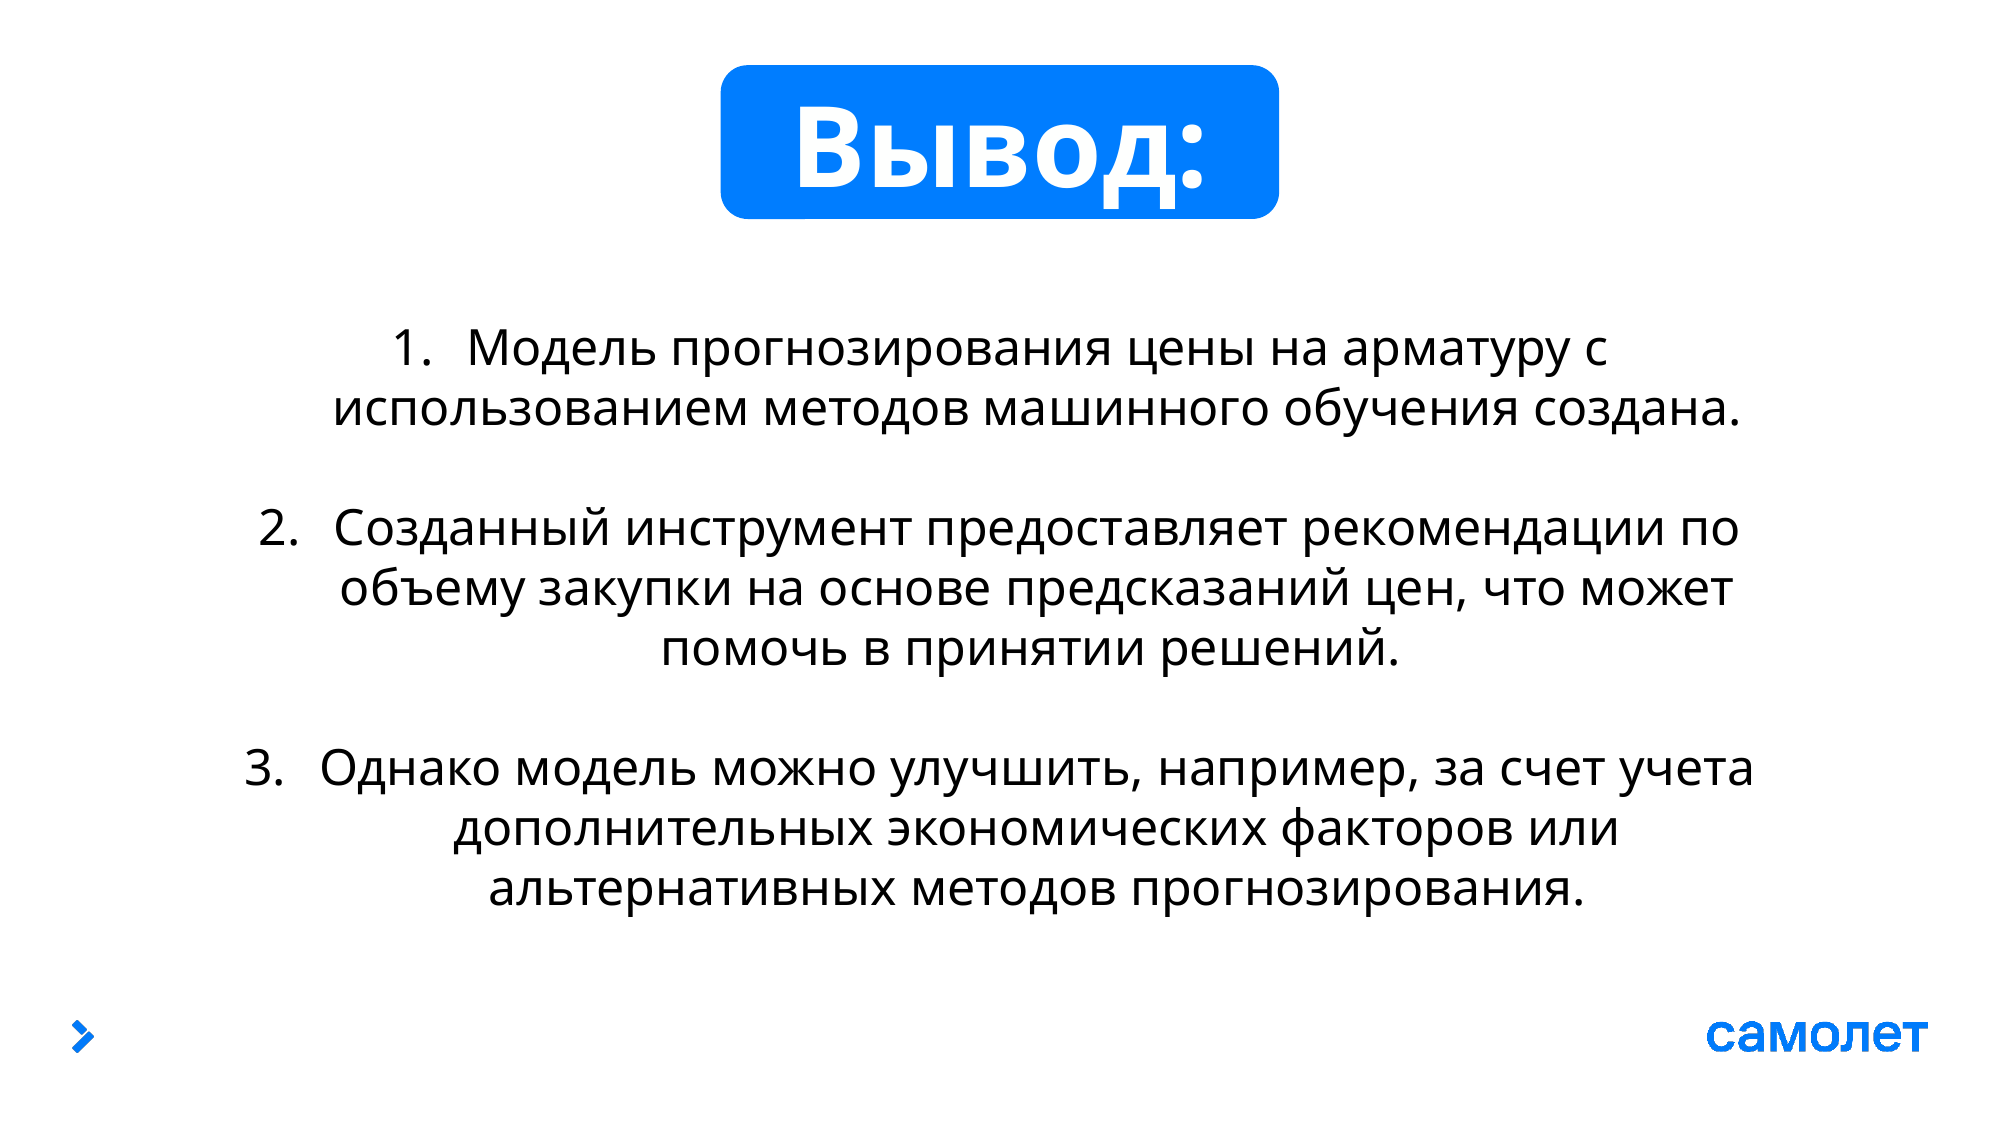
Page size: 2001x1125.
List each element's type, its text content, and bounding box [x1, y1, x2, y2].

text_box Модель прогнозирования цены на арматуру с использованием методов машинного обучения создана. Созданный инструмент предоставляет рекомендации по объему закупки на основе предсказаний цен, что может помочь в принятии решений. Однако модель можно улучшить, например, за счет учета дополнительных экономических факторов или альтернативных методов прогнозирования. [195, 307, 1805, 924]
picture [1707, 1021, 1928, 1052]
text_box Вывод: [722, 67, 1278, 217]
picture [72, 1020, 94, 1053]
